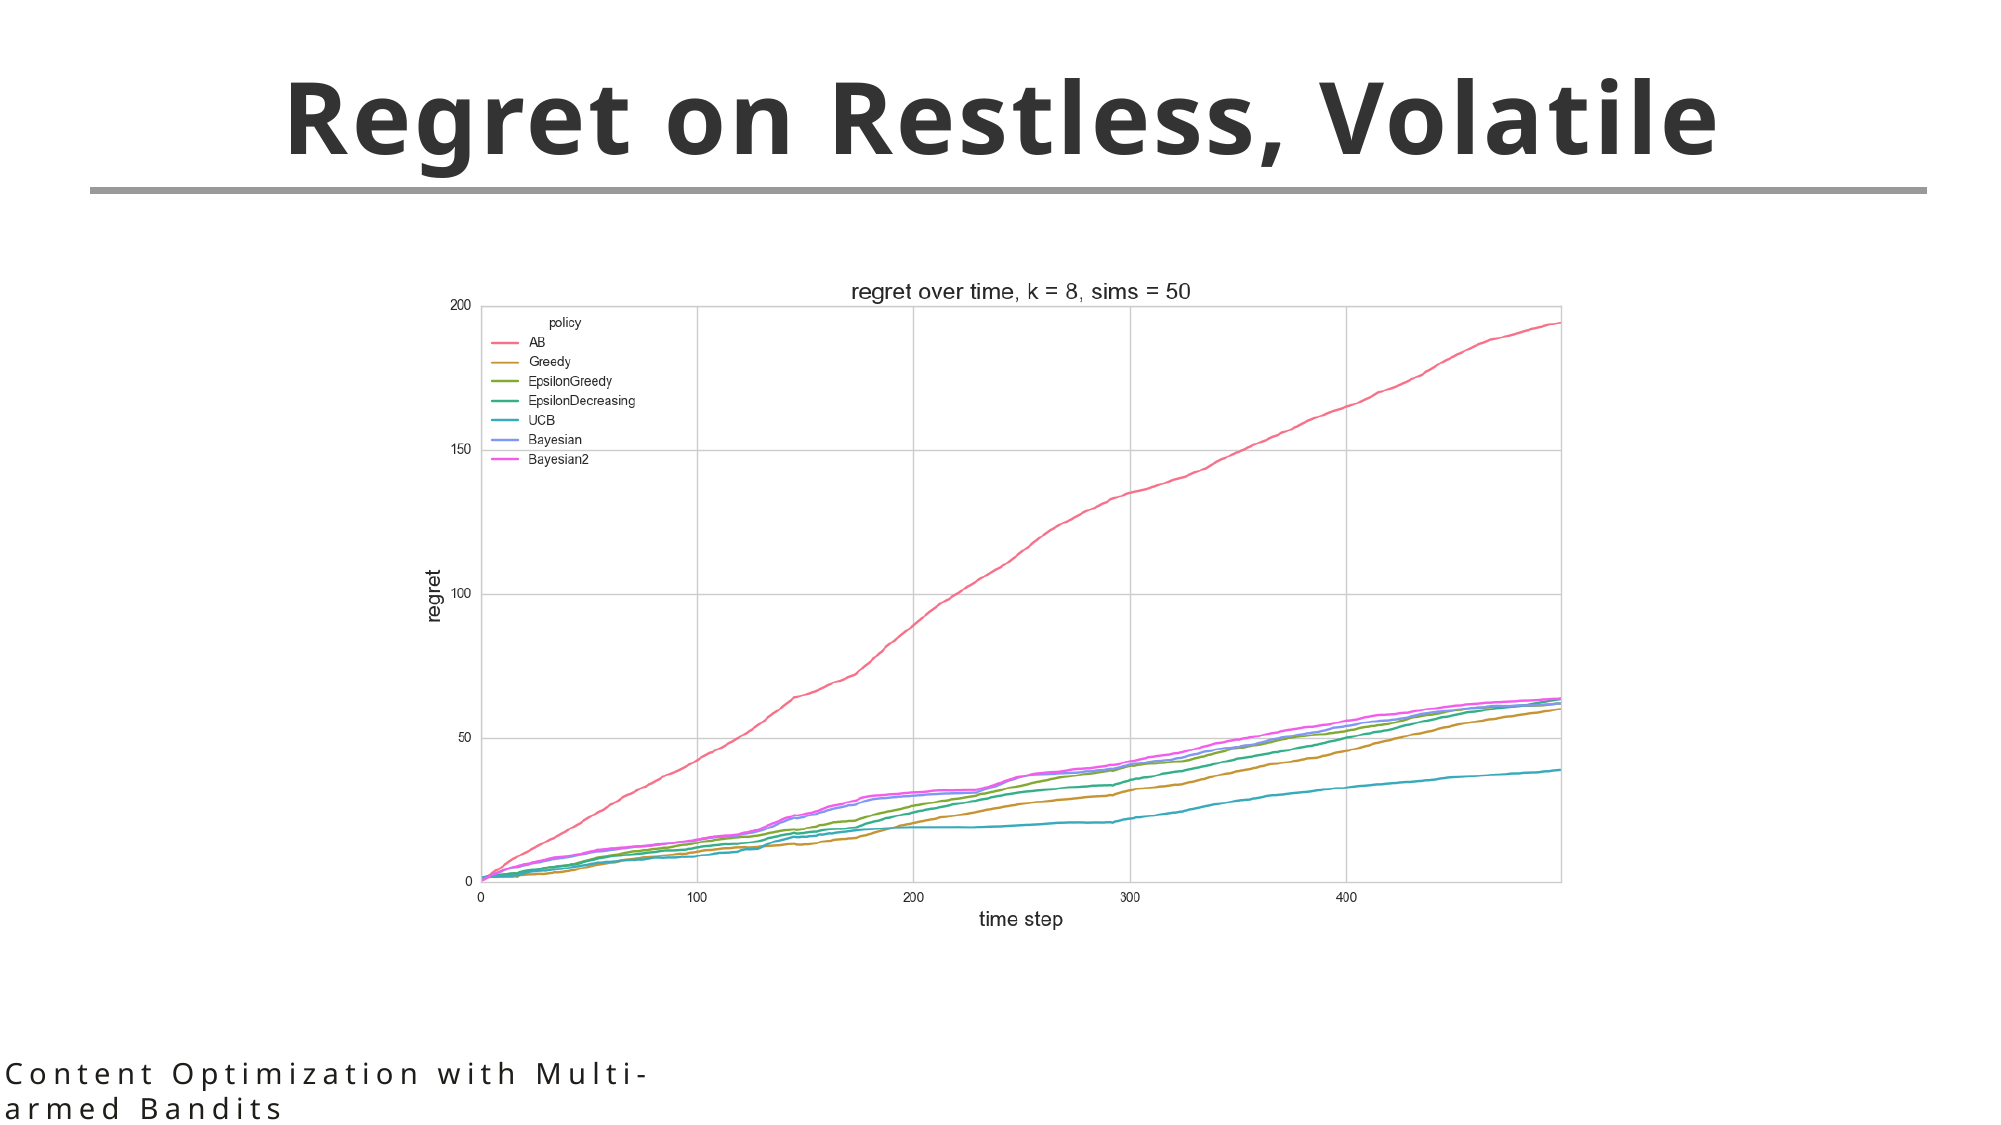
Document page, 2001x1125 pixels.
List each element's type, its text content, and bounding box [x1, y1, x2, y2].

title Regret on Restless, Volatile [113, 39, 1892, 179]
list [306, 231, 1700, 975]
